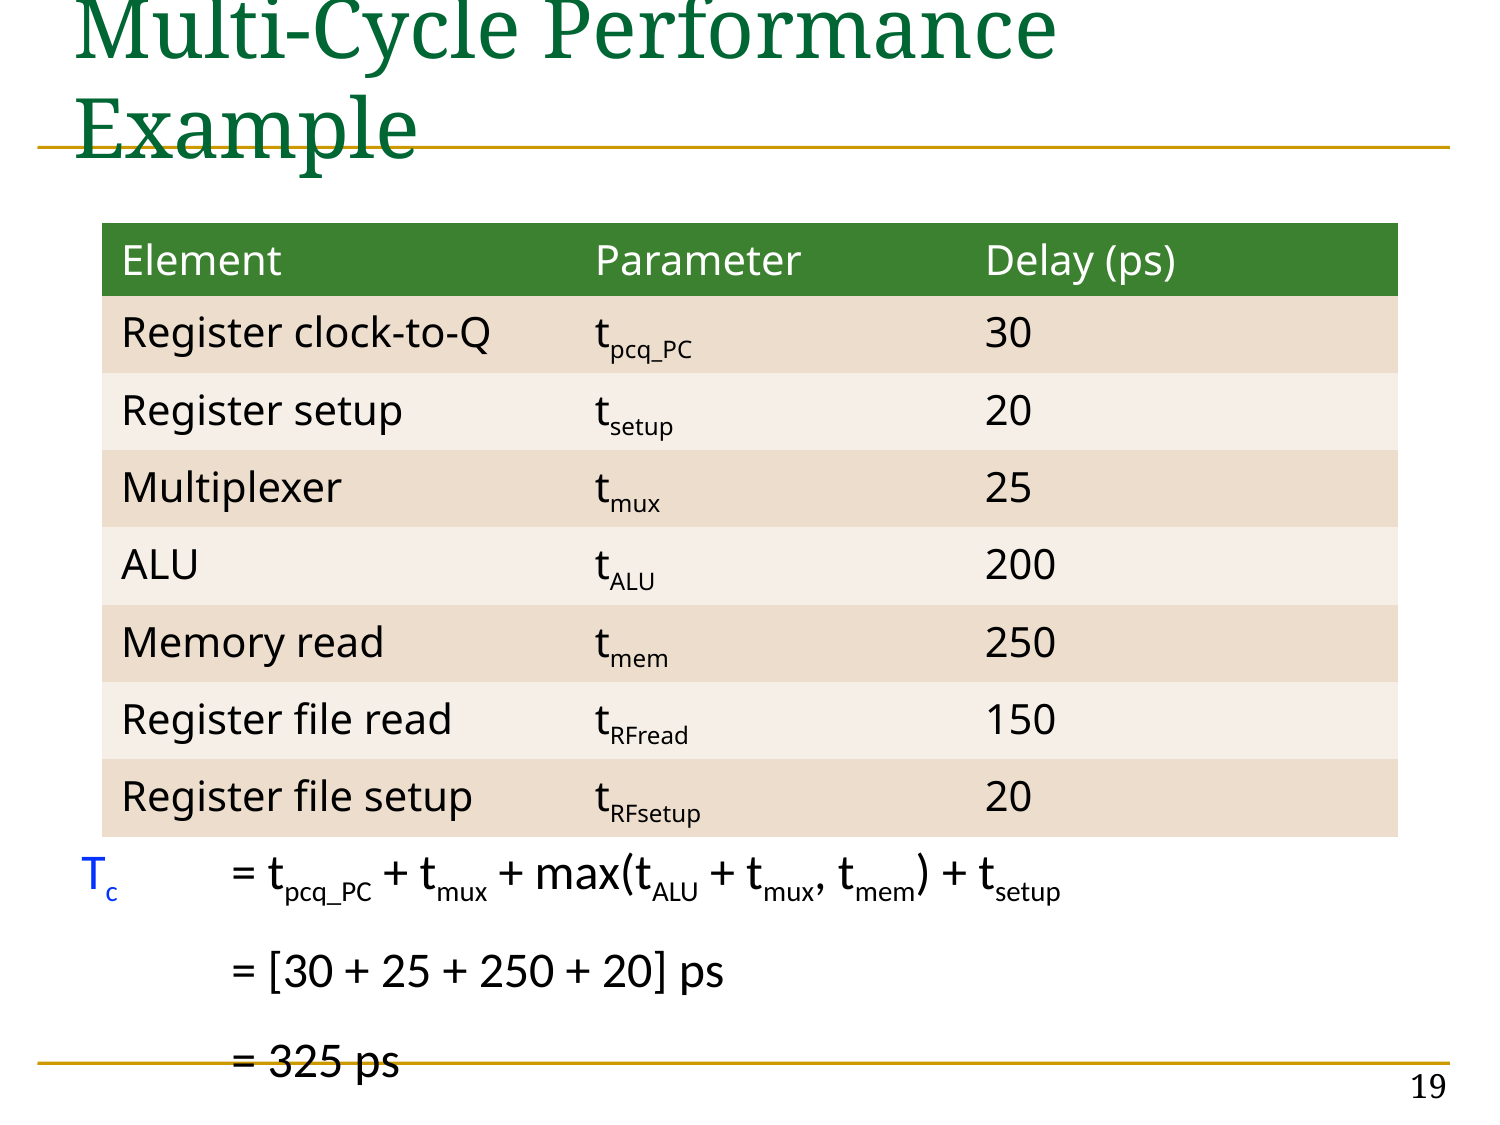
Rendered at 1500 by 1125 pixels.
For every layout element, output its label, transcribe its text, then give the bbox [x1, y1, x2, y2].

text_box 19 [1111, 1037, 1462, 1113]
text_box [87, 174, 1413, 231]
list Tc = tpcq_PC + tmux + max(tALU + tmux, tmem) + tsetup = [30 + 25 + 250 + 20] ps = 325 ps [66, 797, 1362, 1088]
title Multi-Cycle Performance Example [58, 0, 1304, 150]
text_box [87, 233, 1413, 1025]
